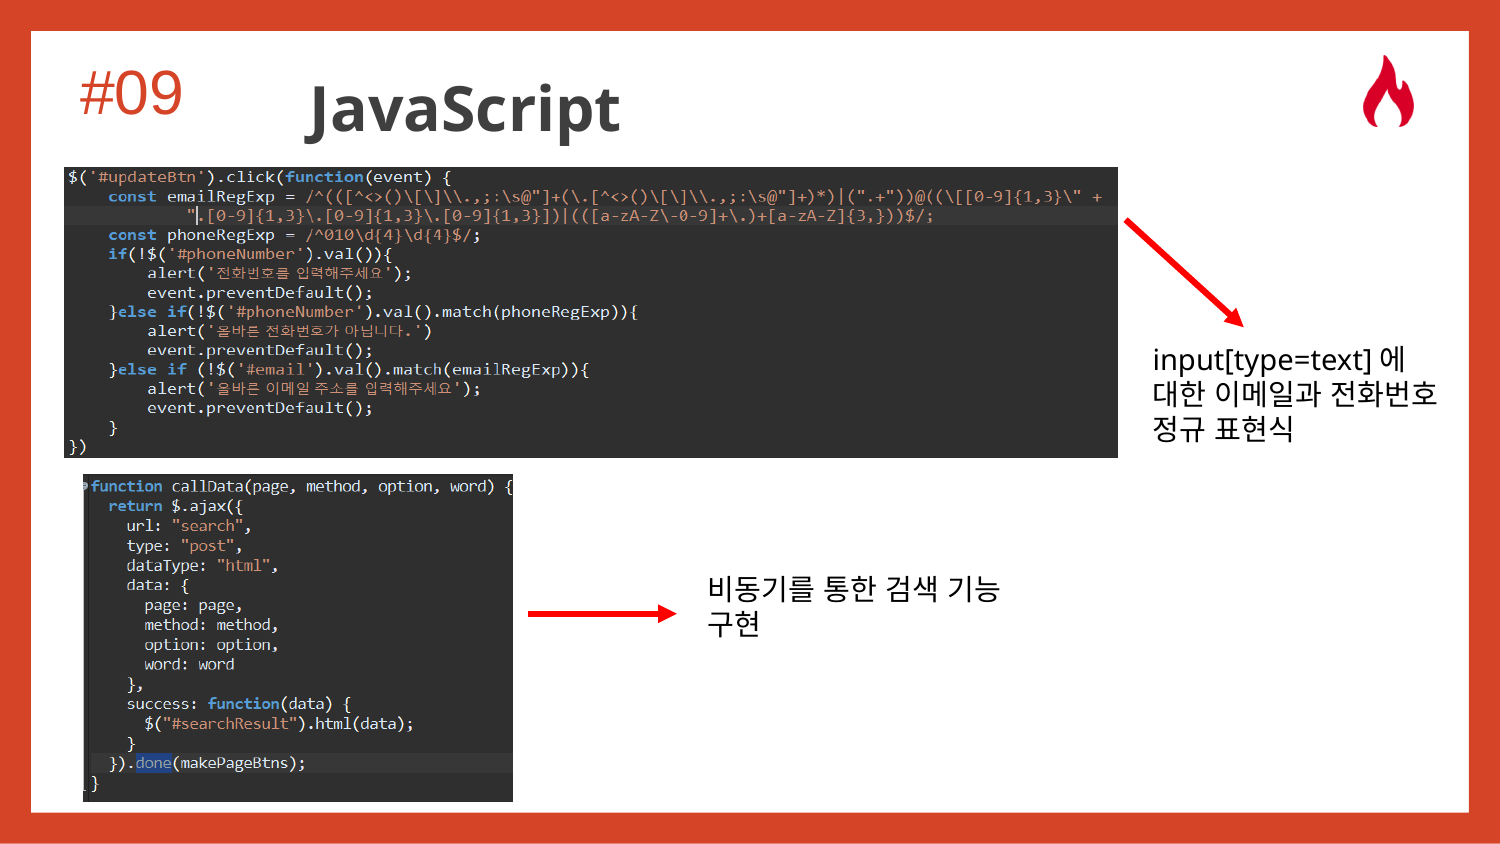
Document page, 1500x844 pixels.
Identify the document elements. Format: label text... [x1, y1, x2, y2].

title JavaScript [294, 54, 1228, 159]
picture [1347, 55, 1429, 127]
picture [83, 474, 513, 803]
text_box 비동기를 통한 검색 기능 구현 [692, 556, 1028, 687]
list #09 [64, 44, 329, 150]
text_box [1125, 219, 1244, 328]
text_box input[type=text]에 대한 이메일과 전화번호 정규 표현식 [1137, 326, 1473, 458]
picture [64, 166, 1118, 458]
